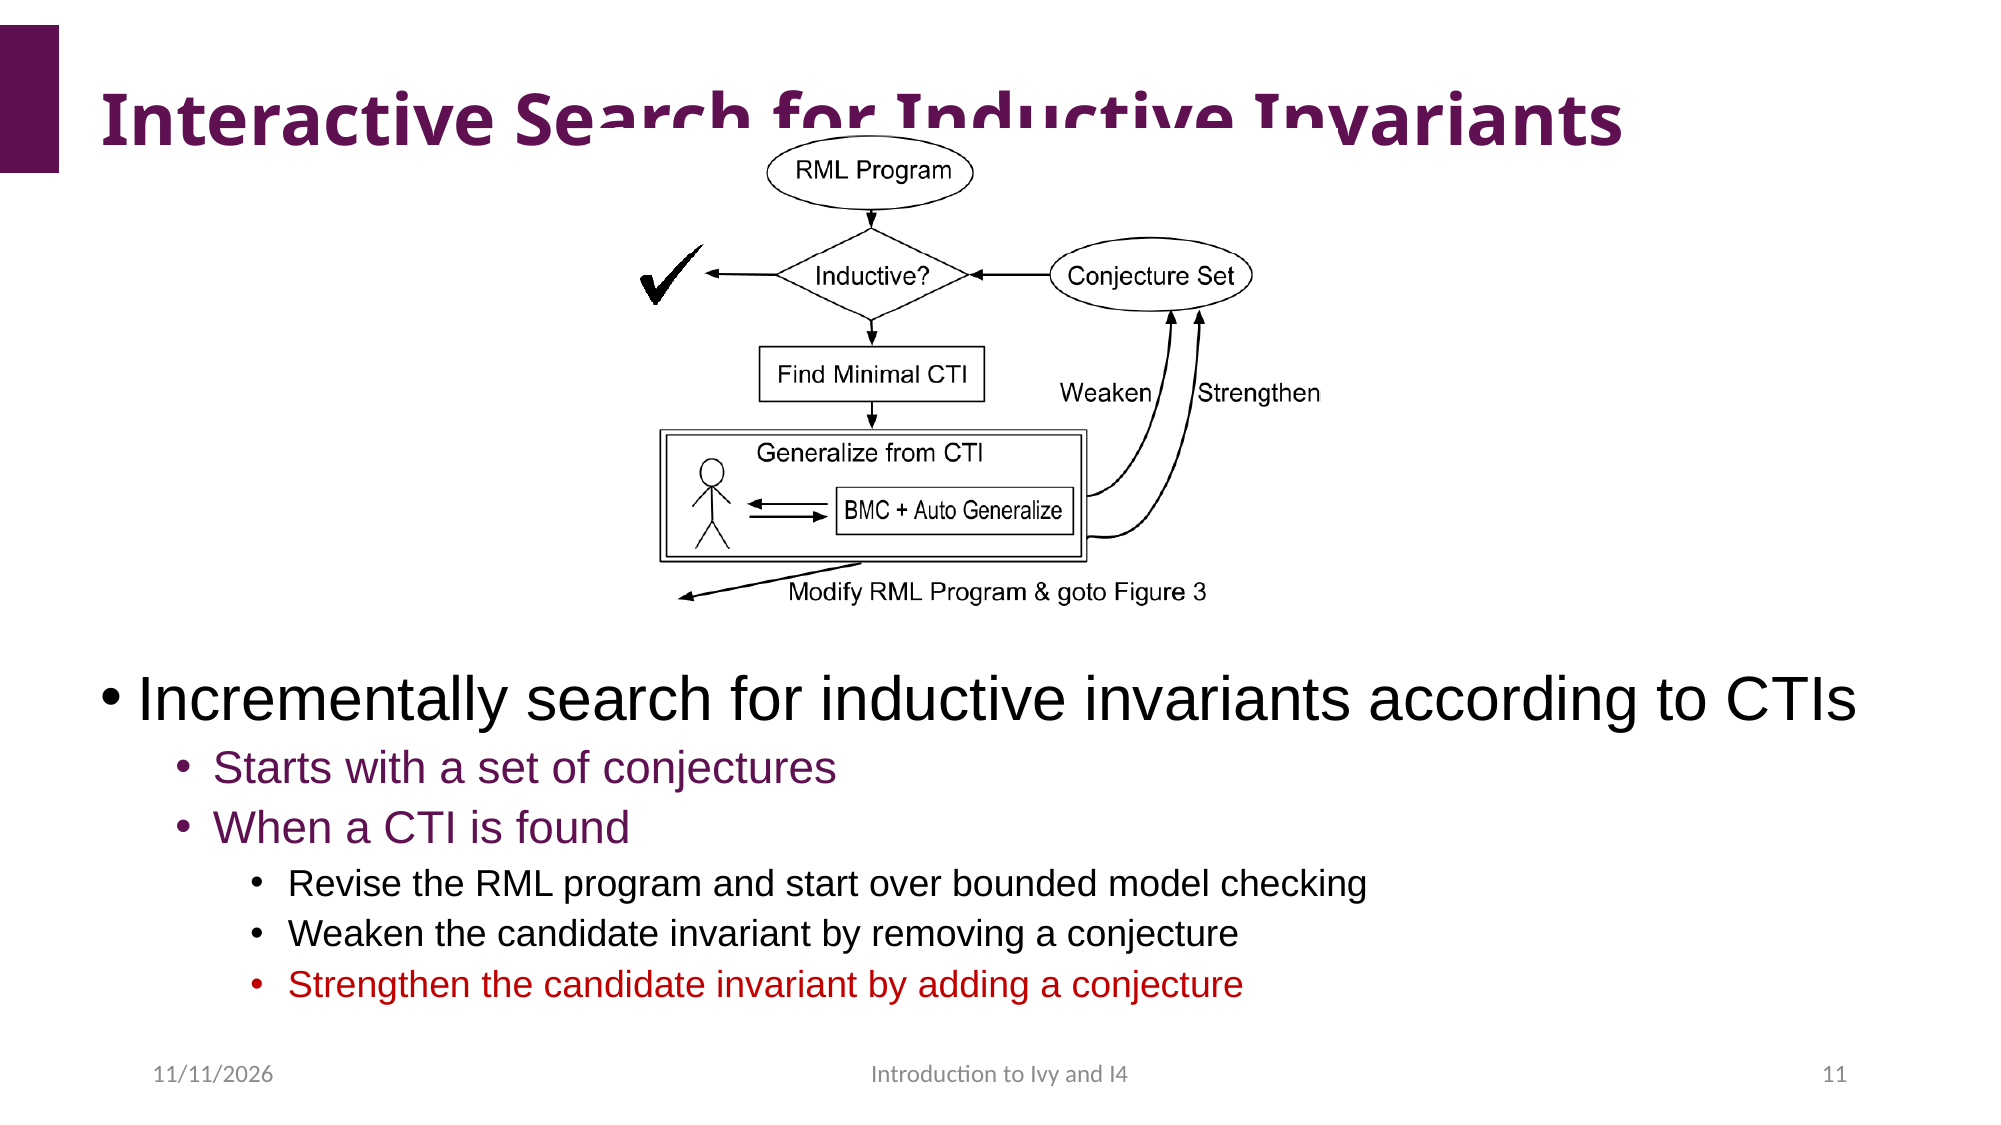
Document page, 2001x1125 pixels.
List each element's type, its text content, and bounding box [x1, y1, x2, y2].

slide_number 11 [1412, 1042, 1863, 1103]
title Interactive Search for Inductive Invariants [86, 26, 1917, 169]
list Incrementally search for inductive invariants according to CTIs Starts with a set of conjectures When a CTI is found Revise the RML program and start over bounded model checking Weaken the candidate invariant by removing a conjecture Strengthen the candidate invariant by adding a conjecture [85, 209, 1917, 1014]
footer Introduction to Ivy and I4 [662, 1042, 1338, 1103]
picture [597, 127, 1338, 612]
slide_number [137, 1042, 588, 1103]
